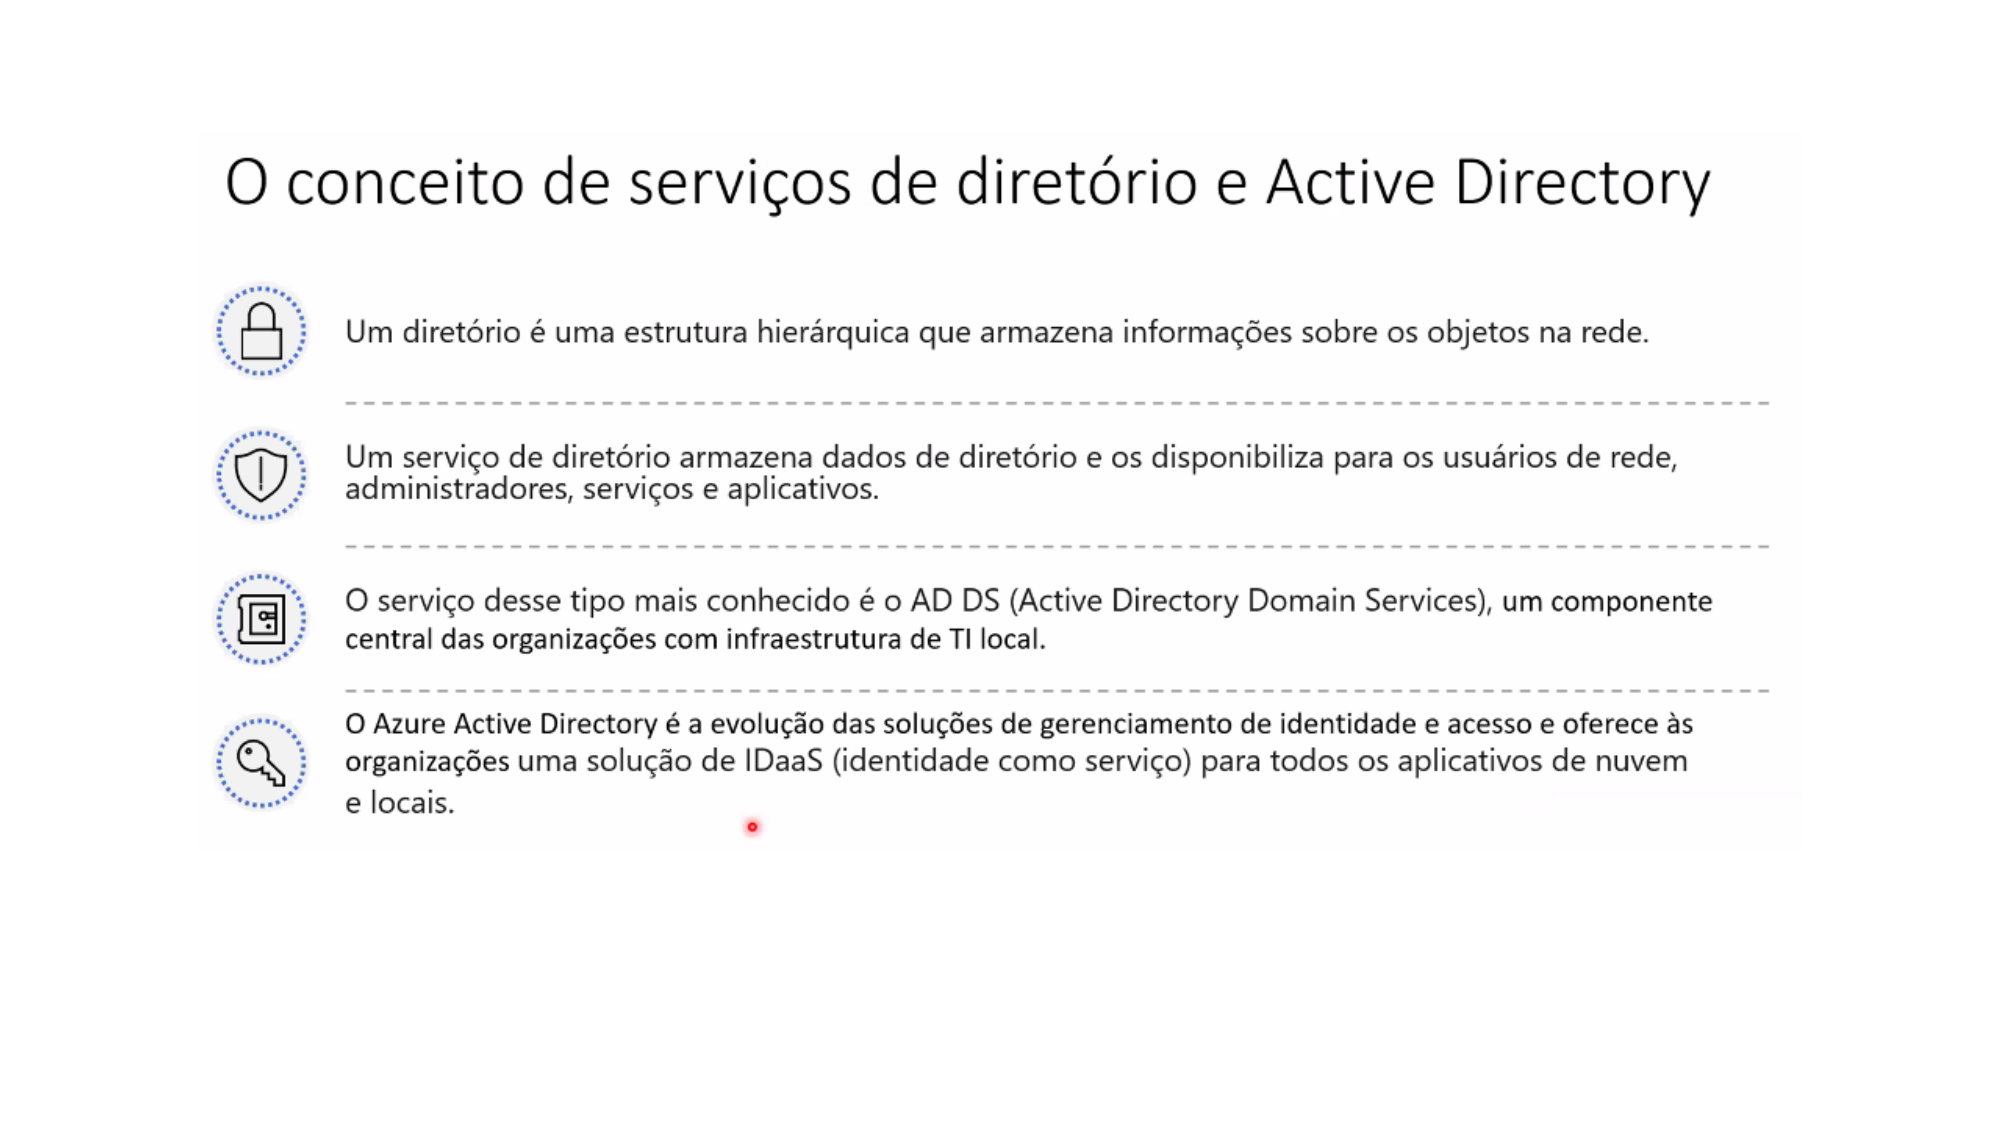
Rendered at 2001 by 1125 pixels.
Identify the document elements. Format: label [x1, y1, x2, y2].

picture [198, 130, 1802, 851]
